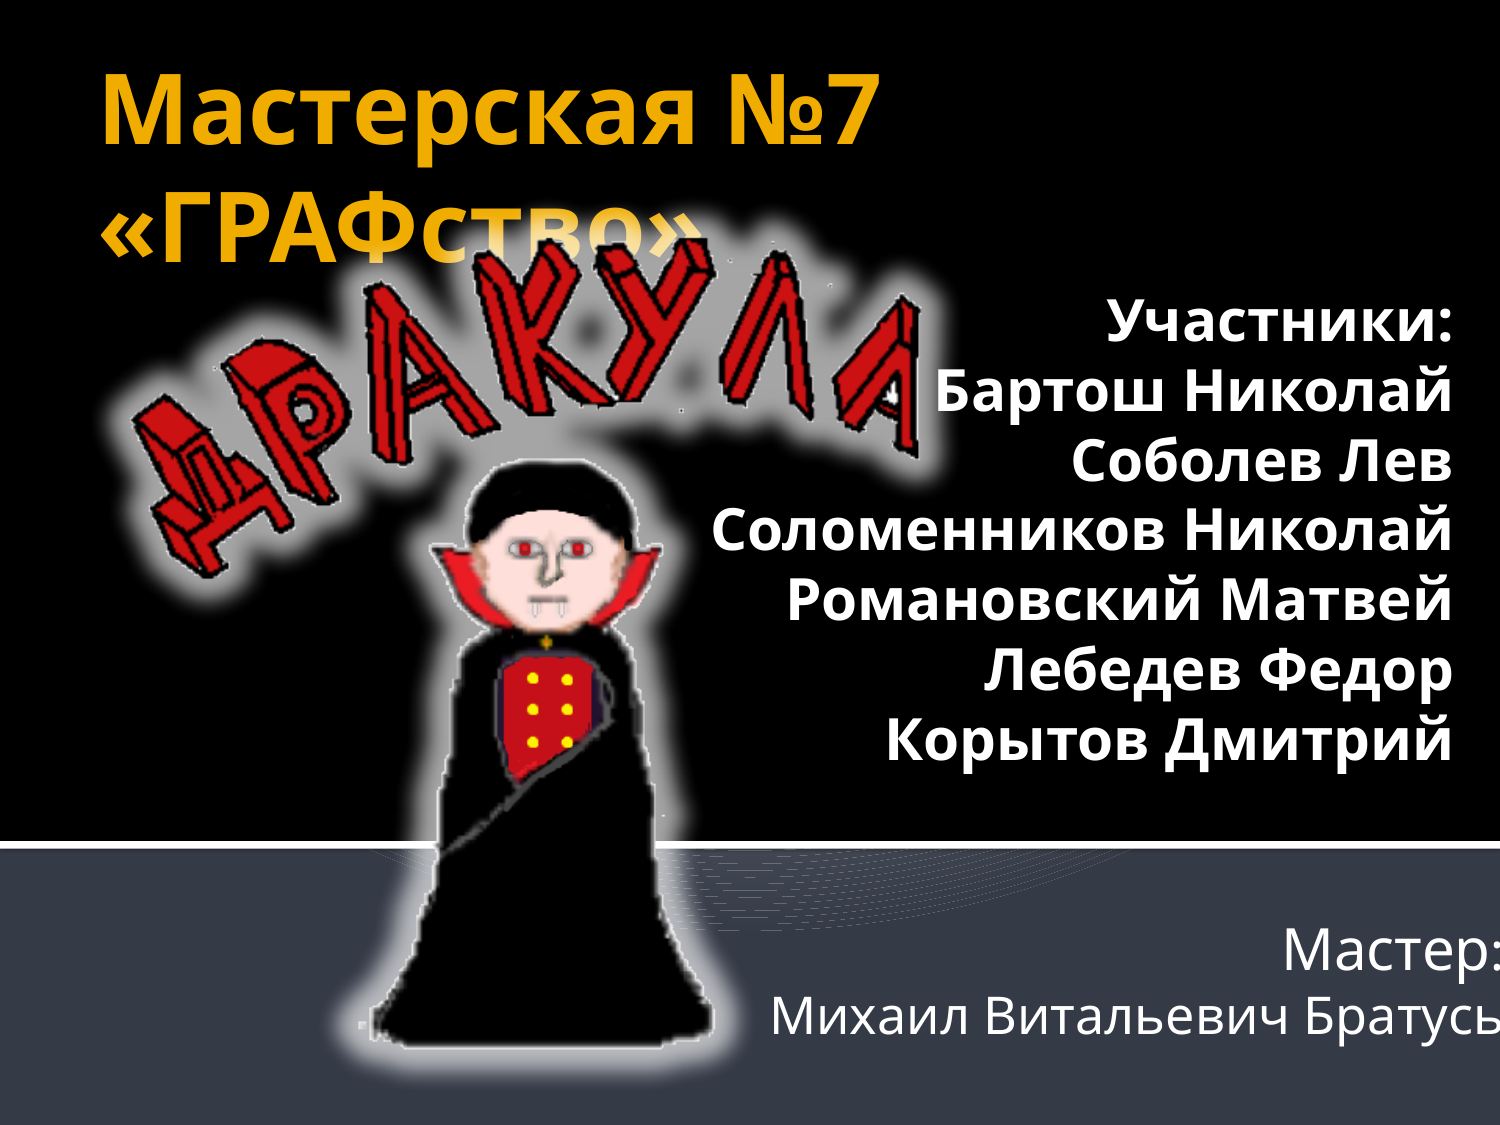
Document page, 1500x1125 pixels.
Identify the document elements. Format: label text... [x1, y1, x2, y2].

picture [88, 196, 964, 1092]
subtitle Участники: Бартош Николай Соболев Лев Соломенников Николай Романовский Матвей Лебедев Федор Корытов Дмитрий [968, 408, 1462, 843]
text_box Мастер: Михаил Витальевич Братусь [968, 905, 1500, 1053]
title Мастерская №7 «ГРАФство» [82, 46, 1405, 288]
